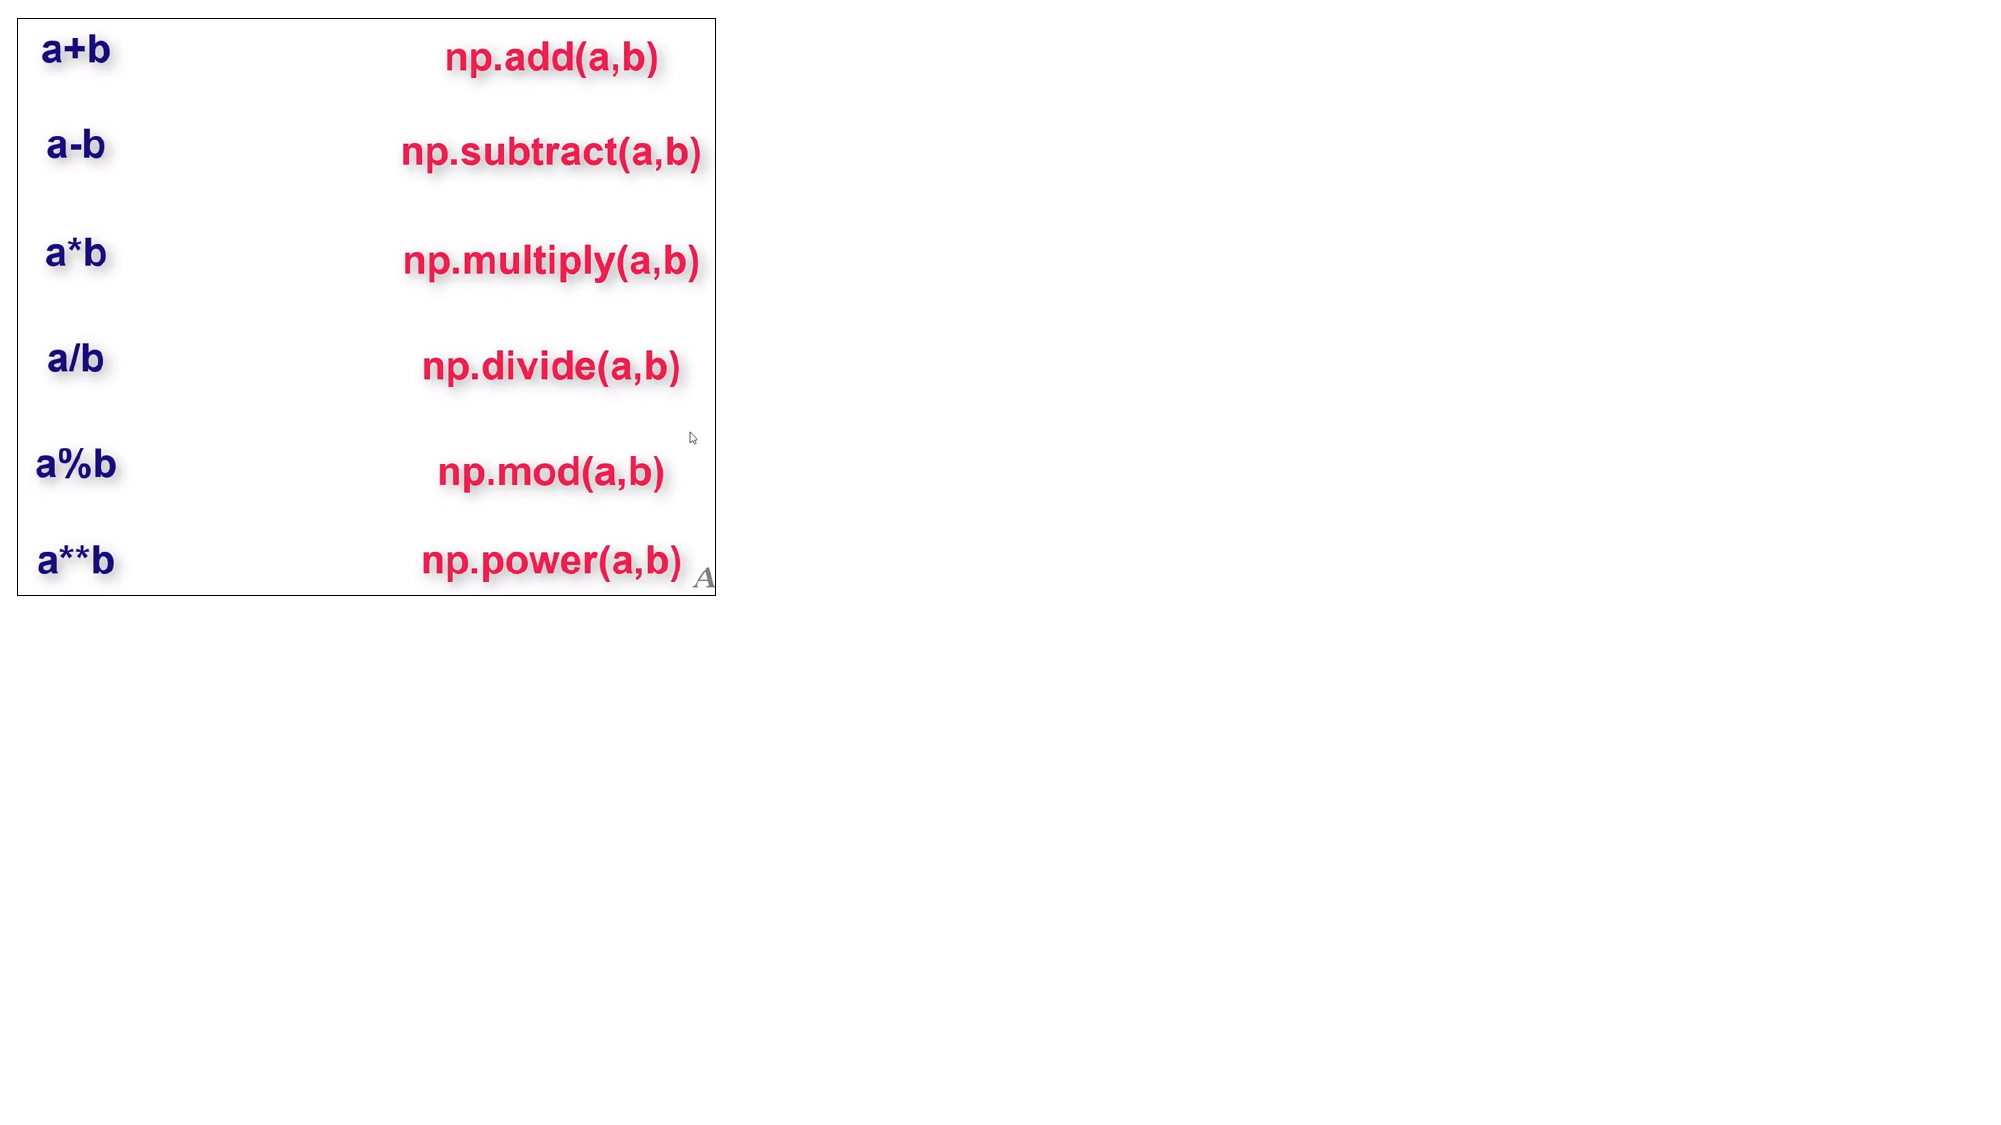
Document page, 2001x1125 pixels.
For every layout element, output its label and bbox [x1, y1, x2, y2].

picture [17, 18, 716, 596]
